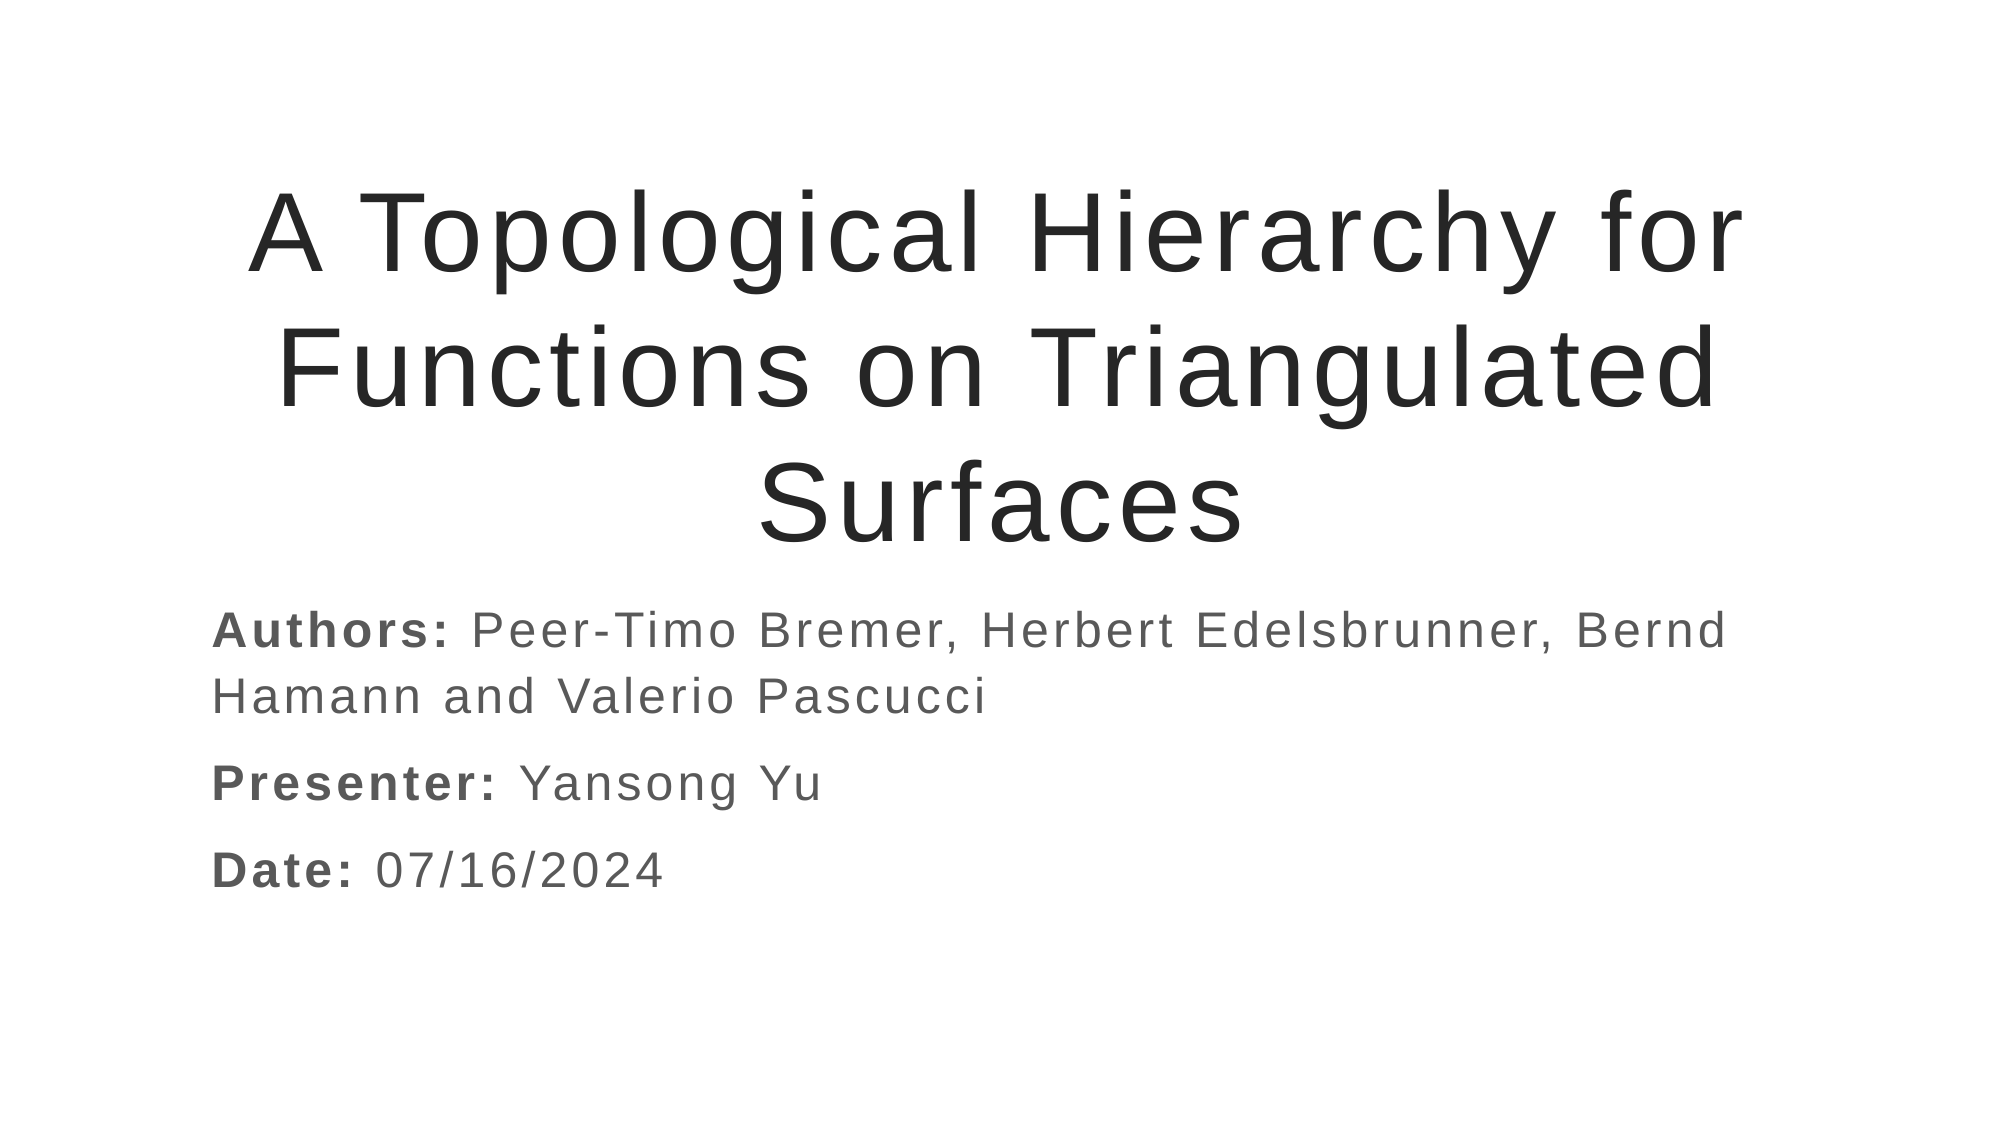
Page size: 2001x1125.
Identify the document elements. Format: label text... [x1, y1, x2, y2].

subtitle Authors: Peer-Timo Bremer, Herbert Edelsbrunner, Bernd Hamann and Valerio Pascucci Presenter: Yansong Yu Date: 07/16/2024 [196, 584, 1805, 921]
title A Topological Hierarchy for Functions on Triangulated Surfaces [196, 149, 1805, 572]
